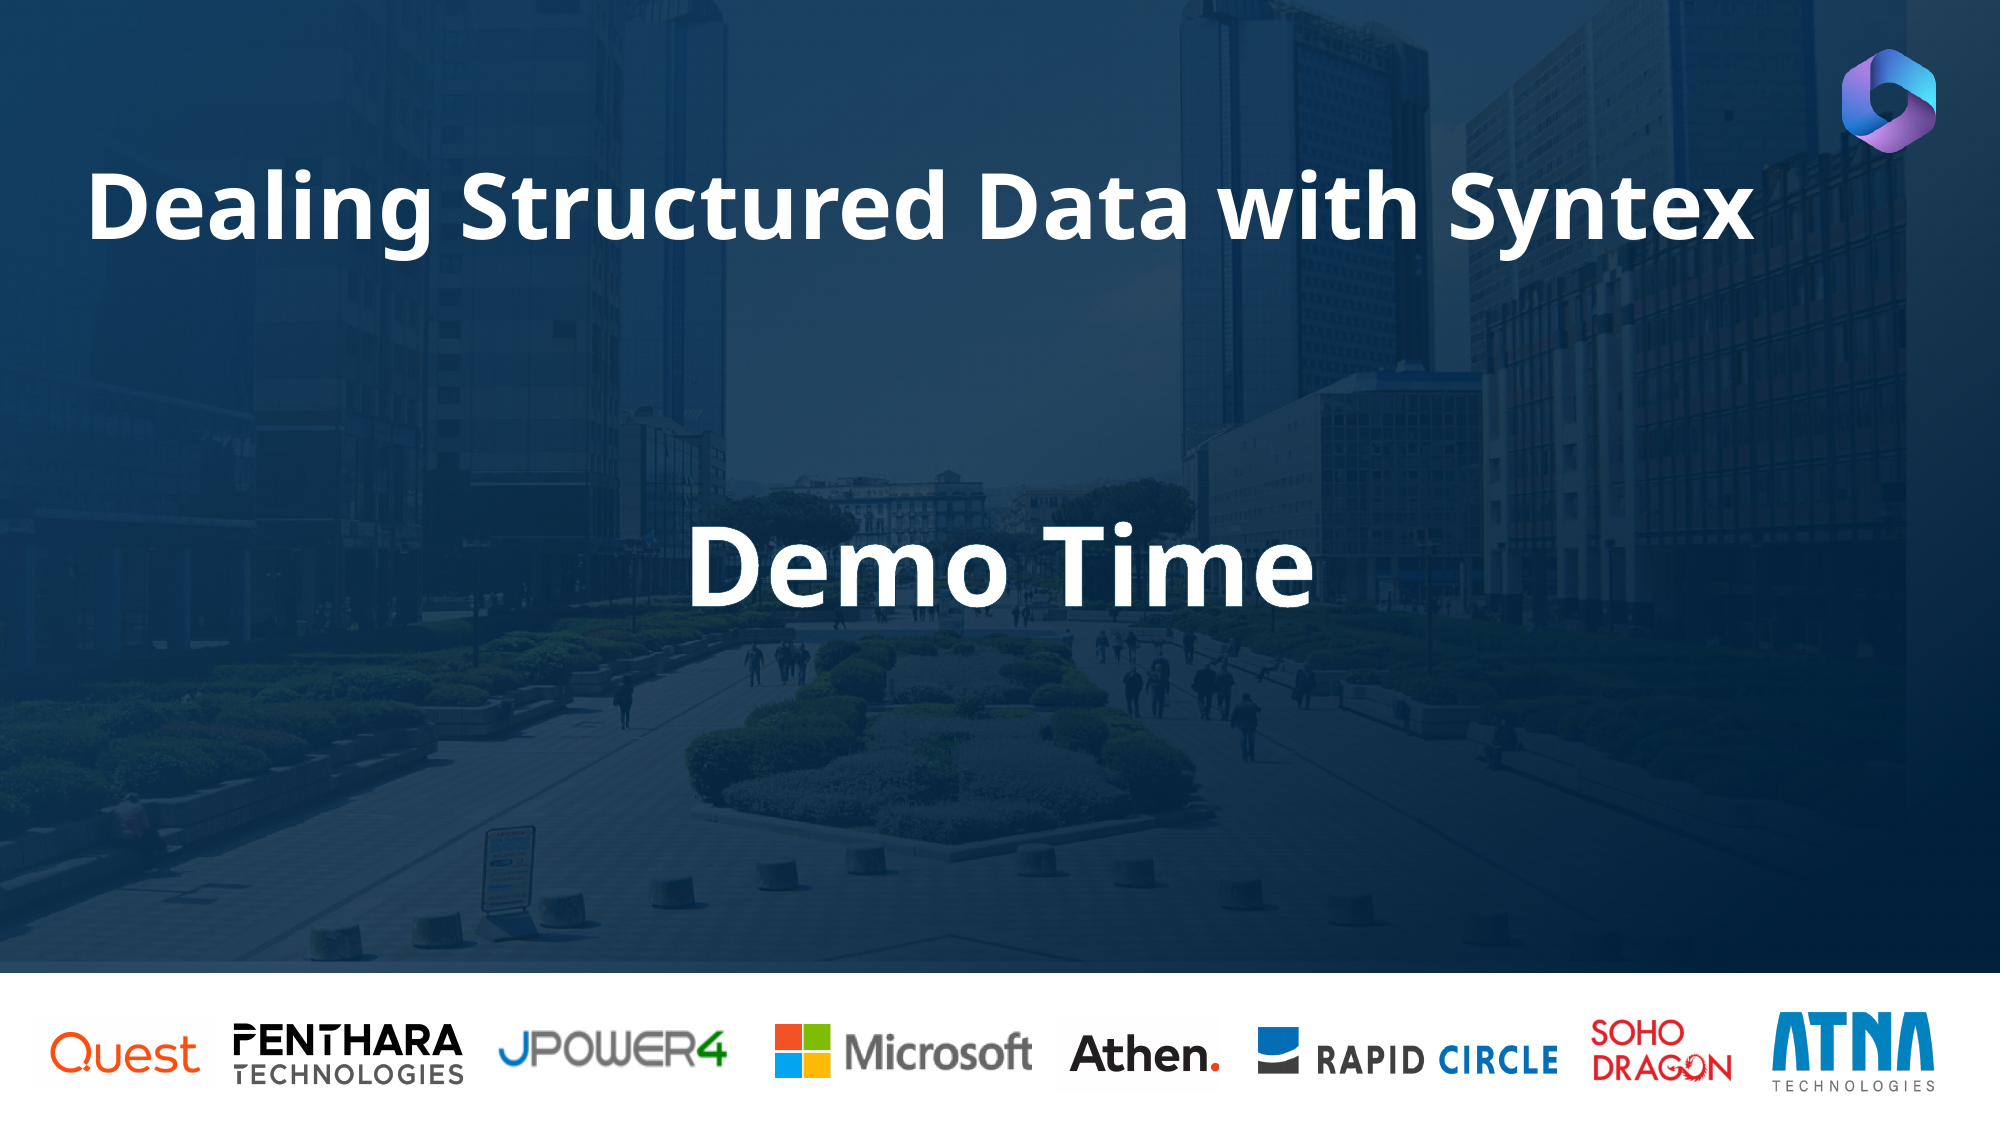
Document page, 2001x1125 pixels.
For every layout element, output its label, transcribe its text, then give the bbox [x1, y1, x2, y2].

picture [1056, 1015, 1219, 1093]
picture [494, 1029, 731, 1072]
list [0, 320, 1841, 915]
picture [233, 1023, 464, 1085]
text_box Demo Time [667, 486, 1333, 637]
title Dealing Structured Data with Syntex [0, 100, 1841, 319]
picture [1588, 1013, 1736, 1088]
picture [1770, 1010, 1936, 1093]
picture [0, 0, 2000, 973]
picture [775, 1024, 1032, 1078]
picture [34, 1015, 219, 1093]
picture [1258, 1027, 1557, 1074]
